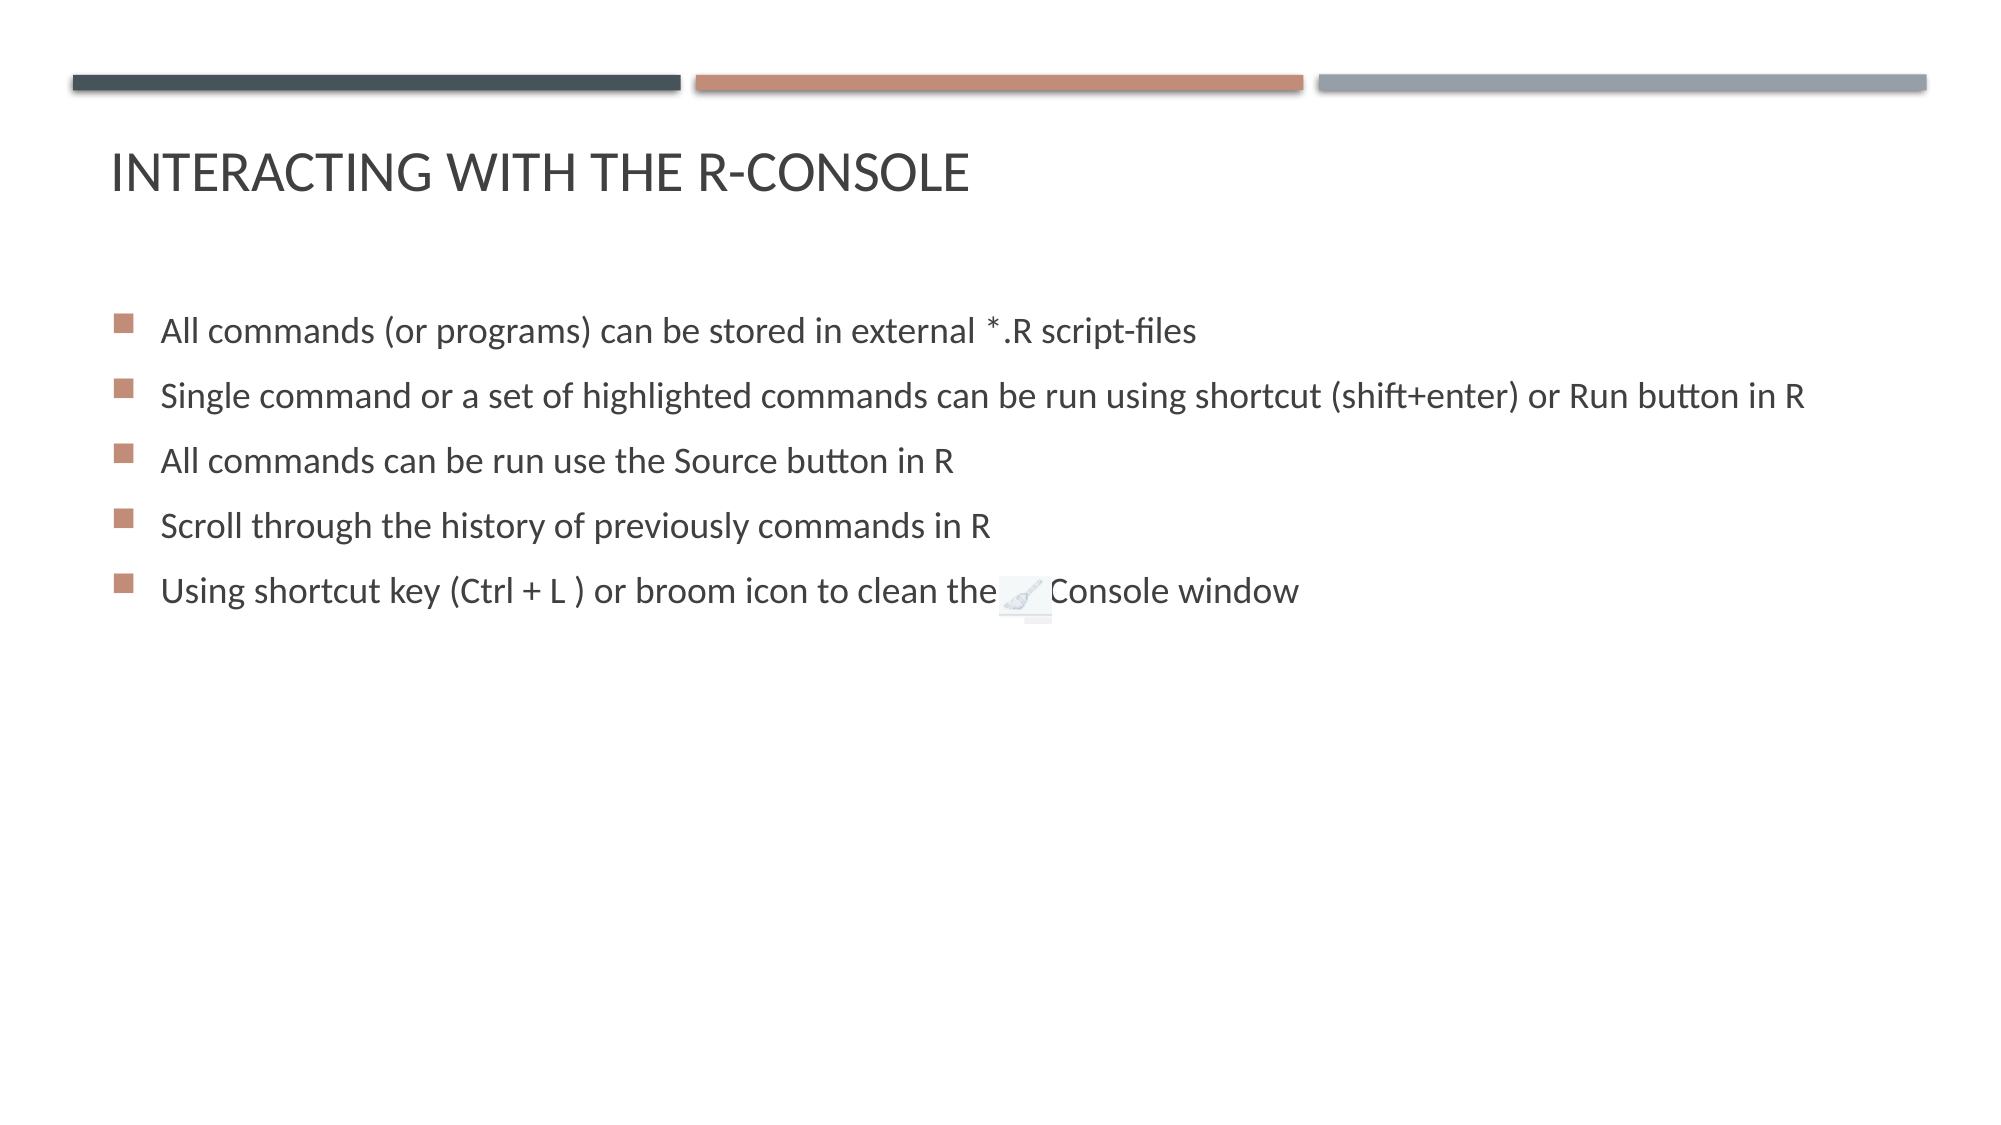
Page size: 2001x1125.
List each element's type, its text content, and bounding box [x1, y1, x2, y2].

title Interacting with the R-CONSOLE [95, 115, 1905, 211]
list All commands (or programs) can be stored in external *.R script-files Single command or a set of highlighted commands can be run using shortcut (shift+enter) or Run button in R All commands can be run use the Source button in R Scroll through the history of previously commands in R Using shortcut key (Ctrl + L ) or broom icon to clean the Console window [95, 251, 1905, 665]
picture [999, 576, 1053, 625]
